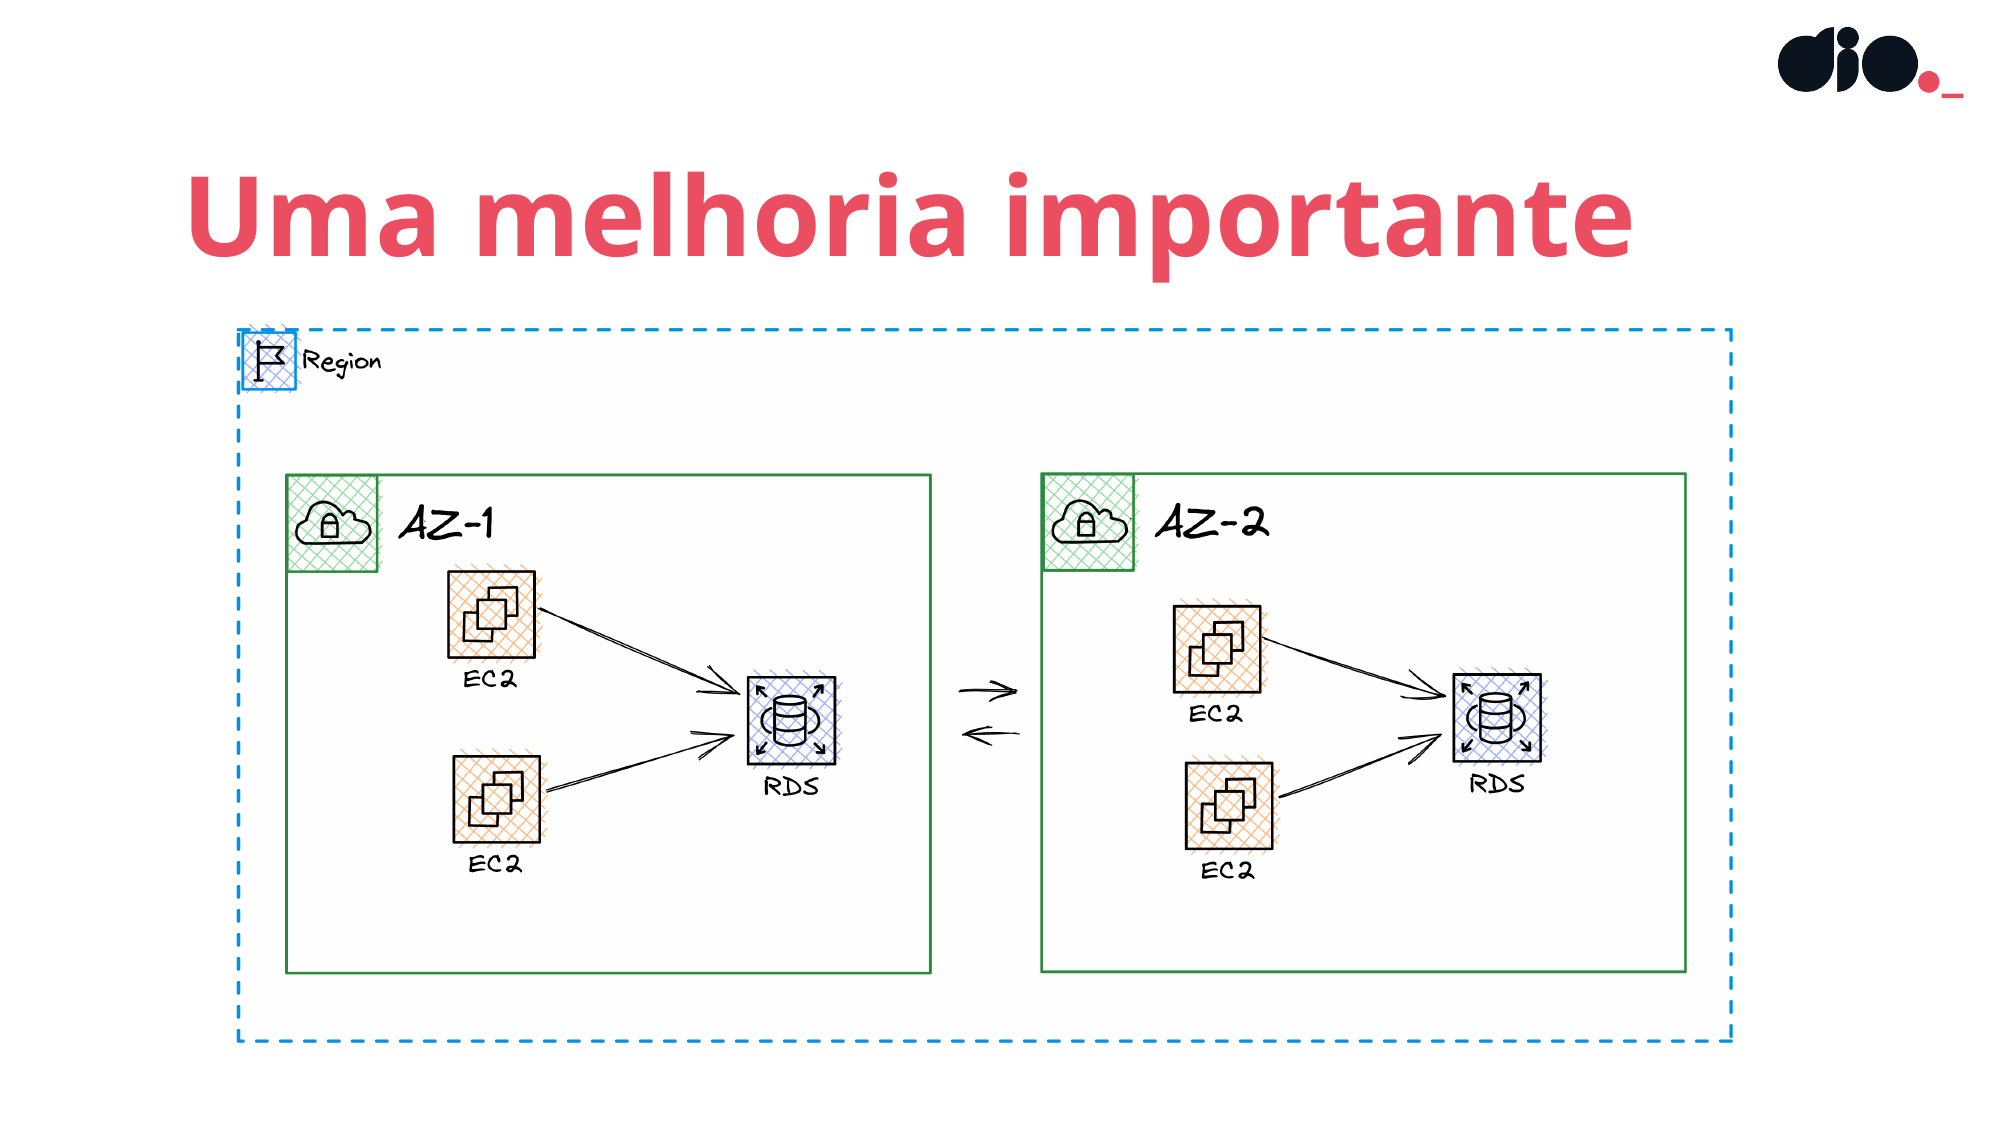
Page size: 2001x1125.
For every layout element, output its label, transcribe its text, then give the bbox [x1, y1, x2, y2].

picture [1777, 26, 1964, 99]
picture [224, 316, 1744, 1055]
text_box Uma melhoria importante [162, 137, 2000, 269]
